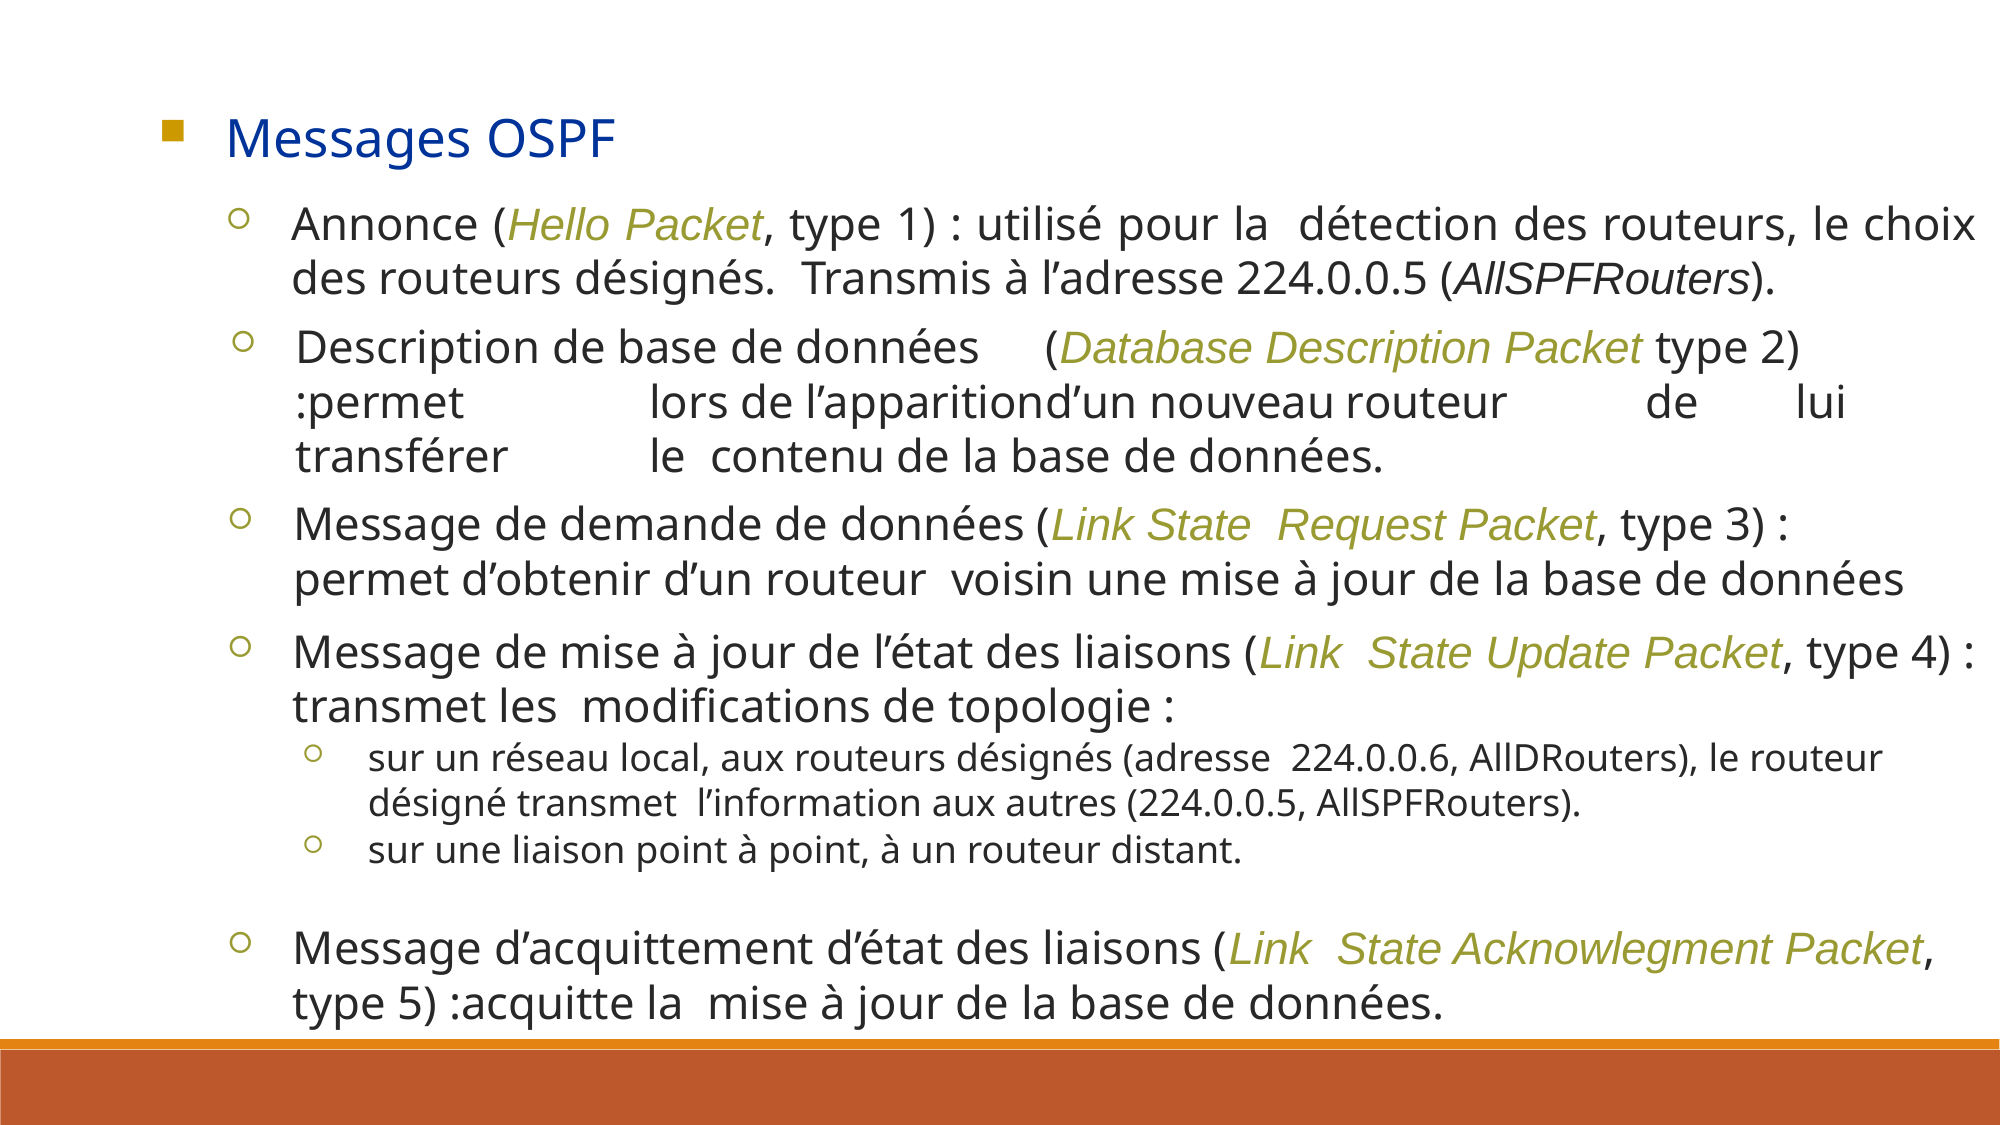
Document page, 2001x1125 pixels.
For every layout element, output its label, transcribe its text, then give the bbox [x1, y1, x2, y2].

text_box Description de base de données (Database Description Packet type 2) :permet lors de l’apparition d’un nouveau routeur de lui transférer le contenu de la base de données. [228, 316, 2000, 538]
text_box Message de demande de données (Link State Request Packet, type 3) : permet d’obtenir d’un routeur voisin une mise à jour de la base de données [210, 487, 1961, 612]
text_box Message de mise à jour de l’état des liaisons (Link State Update Packet, type 4) : transmet les modifications de topologie : sur un réseau local, aux routeurs désignés (adresse 224.0.0.6, AllDRouters), le routeur désigné transmet l’information aux autres (224.0.0.5, AllSPFRouters). sur une liaison point à point, à un routeur distant. Message d’acquittement d’état des liaisons (Link State Acknowlegment Packet, type 5) :acquitte la mise à jour de la base de données. [210, 615, 2000, 1036]
text_box Messages OSPF Annonce (Hello Packet, type 1) : utilisé pour la détection des routeurs, le choix des routeurs désignés. Transmis à l’adresse 224.0.0.5 (AllSPFRouters). [157, 70, 1979, 305]
